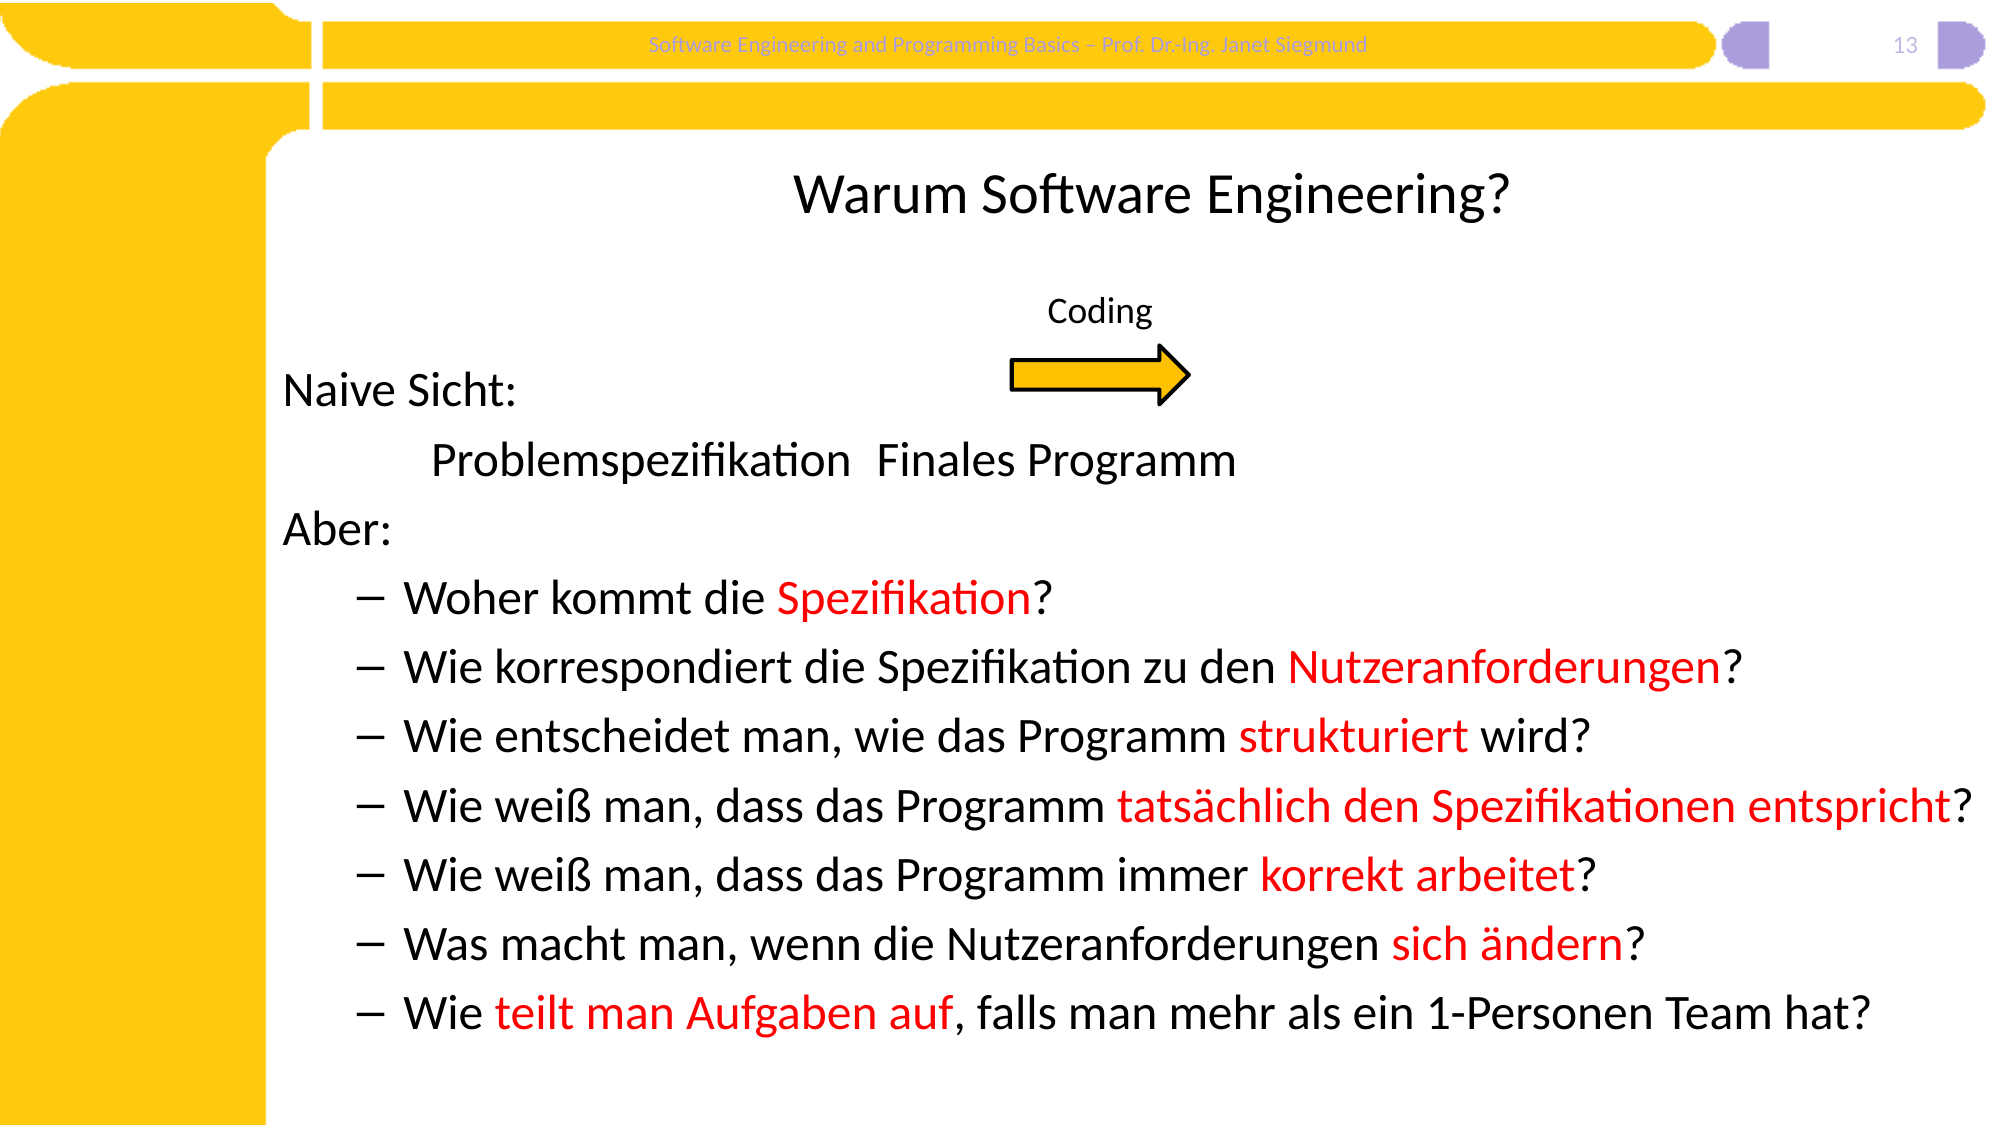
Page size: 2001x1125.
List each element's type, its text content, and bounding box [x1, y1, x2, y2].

text_box Coding [1032, 278, 1168, 339]
title Warum Software Engineering? [350, 137, 1957, 243]
picture [0, 3, 1999, 1125]
text_box [1009, 343, 1191, 407]
list Naive Sicht: Problemspezifikation Finales Programm Aber: Woher kommt die Spezifikation? Wie korrespondiert die Spezifikation zu den Nutzeranforderungen? Wie entscheidet man, wie das Programm strukturiert wird? Wie weiß man, dass das Programm tatsächlich den Spezifikationen entspricht? Wie weiß man, dass das Programm immer korrekt arbeitet? Was macht man, wenn die Nutzeranforderungen sich ändern? Wie teilt man Aufgaben auf, falls man mehr als ein 1-Personen Team hat? [267, 349, 1993, 1104]
slide_number 13 [1767, 20, 1934, 67]
